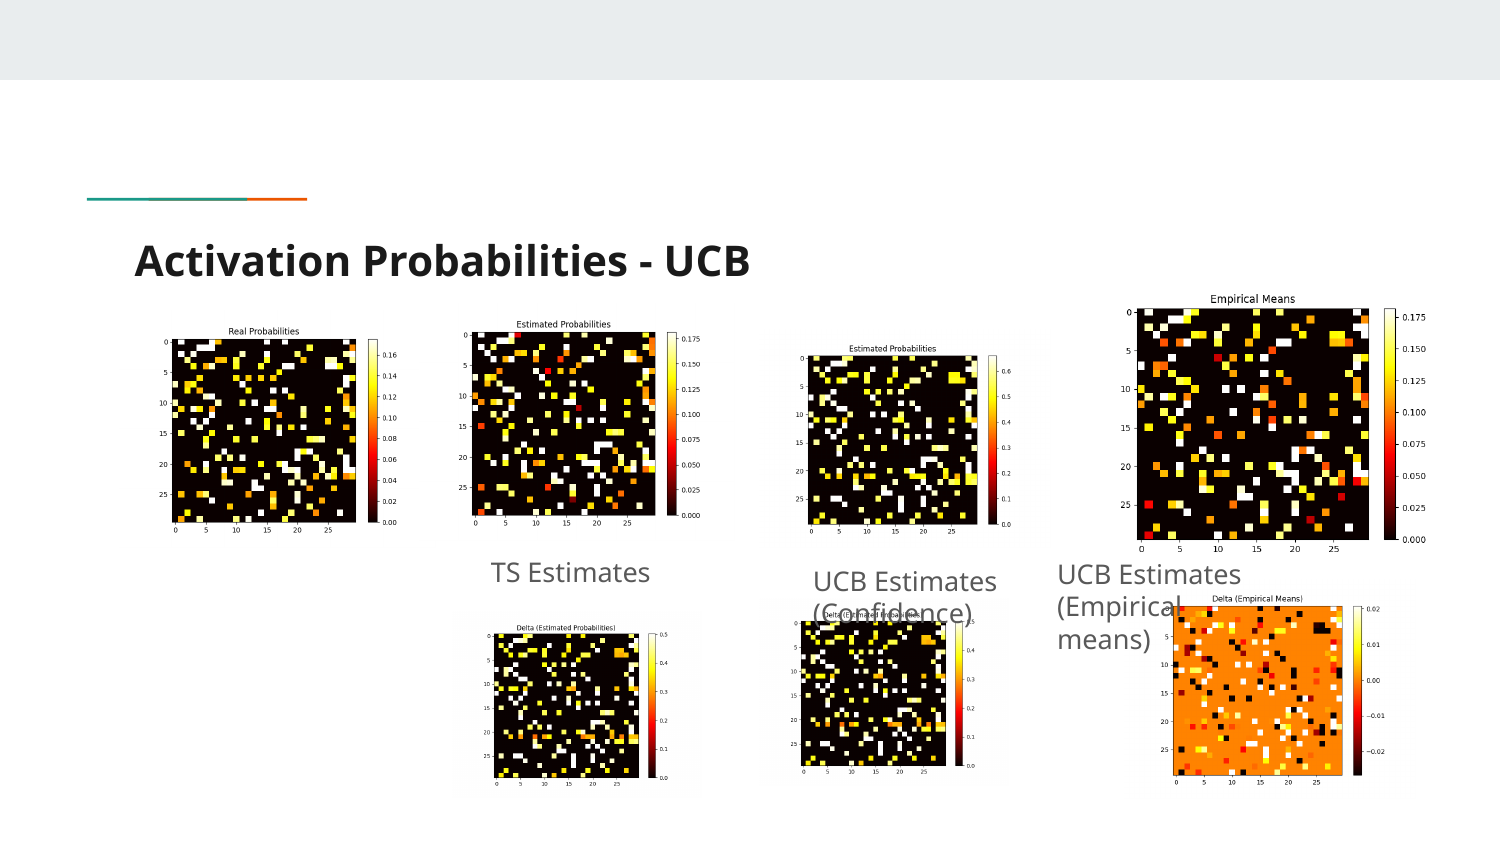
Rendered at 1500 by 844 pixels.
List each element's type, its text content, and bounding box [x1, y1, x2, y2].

picture [1069, 271, 1470, 572]
picture [1124, 579, 1416, 799]
picture [759, 598, 1009, 786]
text_box UCB Estimates (Empirical means) [1042, 542, 1119, 601]
picture [759, 328, 1051, 548]
picture [119, 303, 735, 548]
picture [451, 610, 702, 799]
text_box TS Estimates [475, 549, 678, 599]
text_box UCB Estimates (Confidence) [797, 556, 1016, 599]
title Activation Probabilities - UCB [119, 216, 1381, 305]
